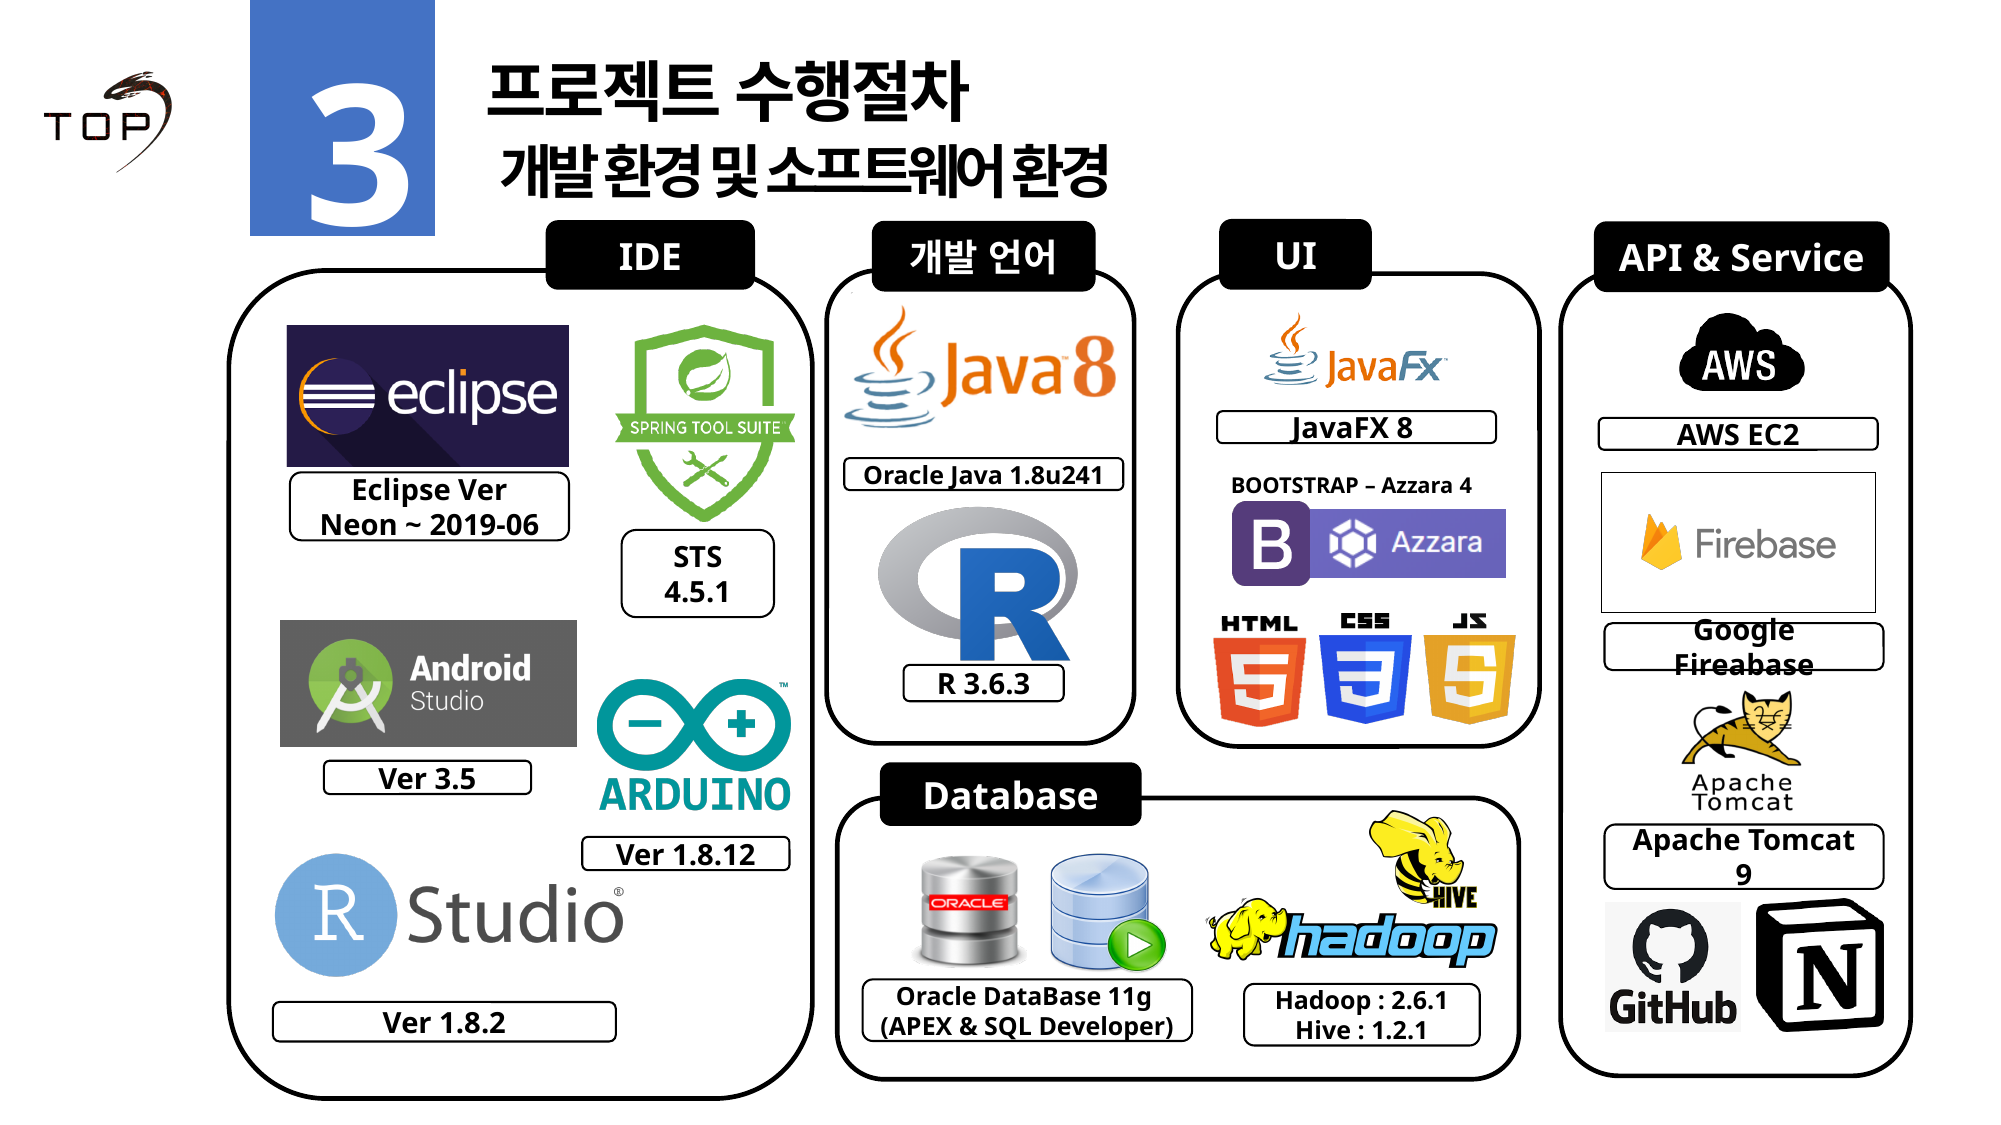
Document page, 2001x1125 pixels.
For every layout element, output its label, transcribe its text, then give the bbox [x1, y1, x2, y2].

picture [280, 620, 577, 747]
text_box Database [879, 762, 1142, 826]
picture [1201, 810, 1502, 972]
text_box Hadoop : 2.6.1 Hive : 1.2.1 [1243, 982, 1481, 1047]
picture [1310, 509, 1506, 578]
text_box IDE [545, 220, 756, 290]
picture [878, 506, 1078, 661]
text_box Oracle DataBase 11g (APEX & SQL Developer) [861, 978, 1194, 1043]
text_box STS 4.5.1 [620, 528, 776, 619]
picture [1756, 898, 1884, 1032]
picture [842, 292, 1119, 477]
text_box Ver 1.8.2 [271, 1000, 617, 1043]
picture [1605, 902, 1741, 1032]
text_box 프로젝트 수행절차 [470, 42, 987, 138]
text_box Eclipse Ver Neon ~ 2019-06 [288, 479, 571, 542]
text_box 개발 환경 및 소프트웨어 환경 [484, 117, 1128, 213]
picture [272, 853, 625, 977]
text_box Oracle Java 1.8u241 [843, 457, 1125, 492]
picture [911, 831, 1177, 993]
text_box [836, 796, 1520, 1081]
text_box [227, 269, 814, 1100]
text_box Ver 1.8.12 [581, 835, 791, 872]
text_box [1178, 220, 1540, 747]
text_box R 3.6.3 [902, 663, 1065, 703]
picture [597, 679, 791, 811]
text_box 개발 언어 [871, 220, 1096, 292]
picture [615, 324, 795, 522]
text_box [1560, 222, 1911, 1076]
text_box [250, 0, 435, 236]
text_box Ver 3.5 [322, 759, 533, 796]
picture [0, 0, 207, 207]
picture [276, 312, 583, 479]
text_box 3 [289, 22, 432, 272]
text_box [825, 269, 1136, 745]
